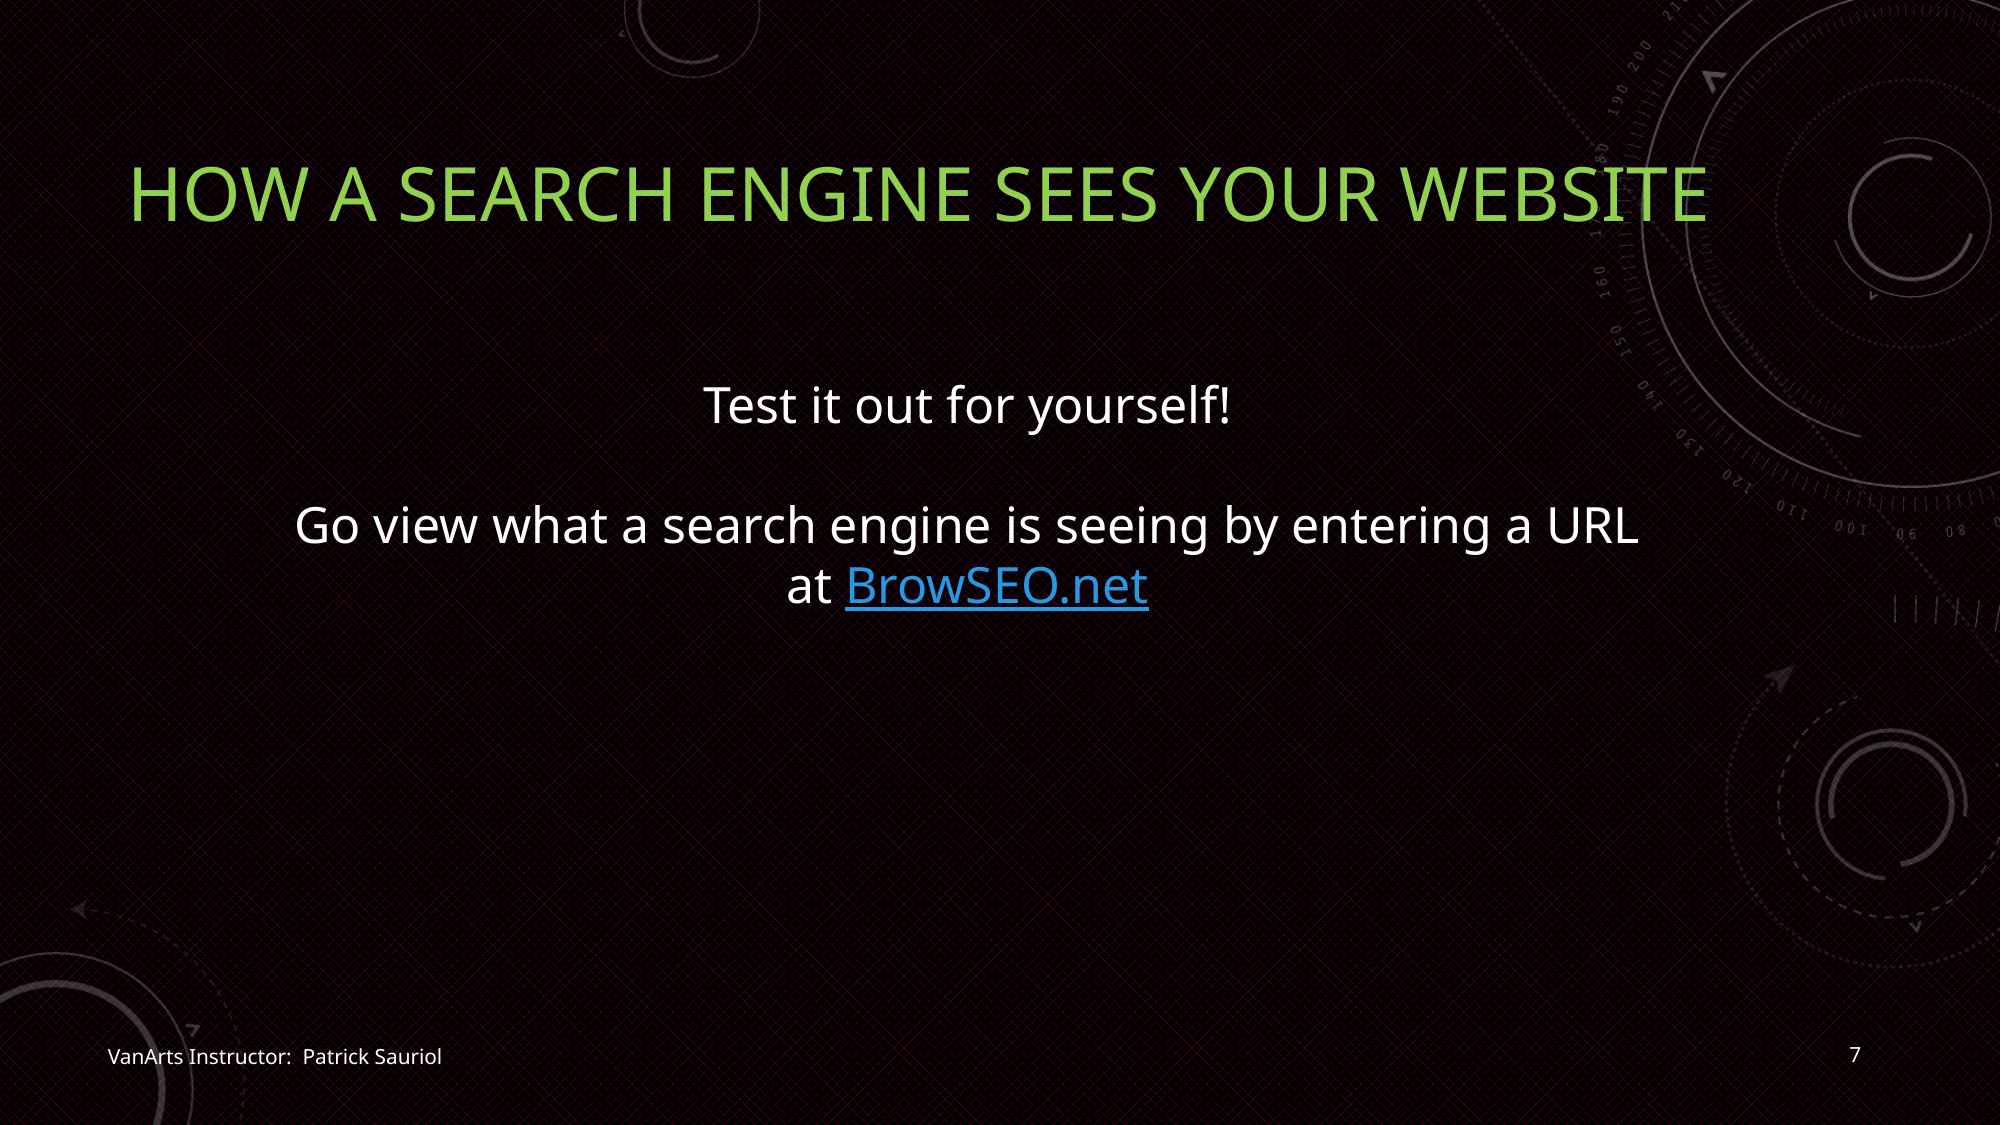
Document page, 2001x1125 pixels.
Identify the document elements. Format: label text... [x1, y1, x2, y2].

title How a search engine sees your website [112, 99, 1775, 283]
picture [0, 0, 2000, 1125]
text_box [117, 283, 483, 344]
slide_number 7 [1785, 1025, 1877, 1087]
footer VanArts Instructor: Patrick Sauriol [92, 1025, 1785, 1087]
text_box Test it out for yourself! Go view what a search engine is seeing by entering a URL at BrowSEO.net [276, 366, 1659, 630]
